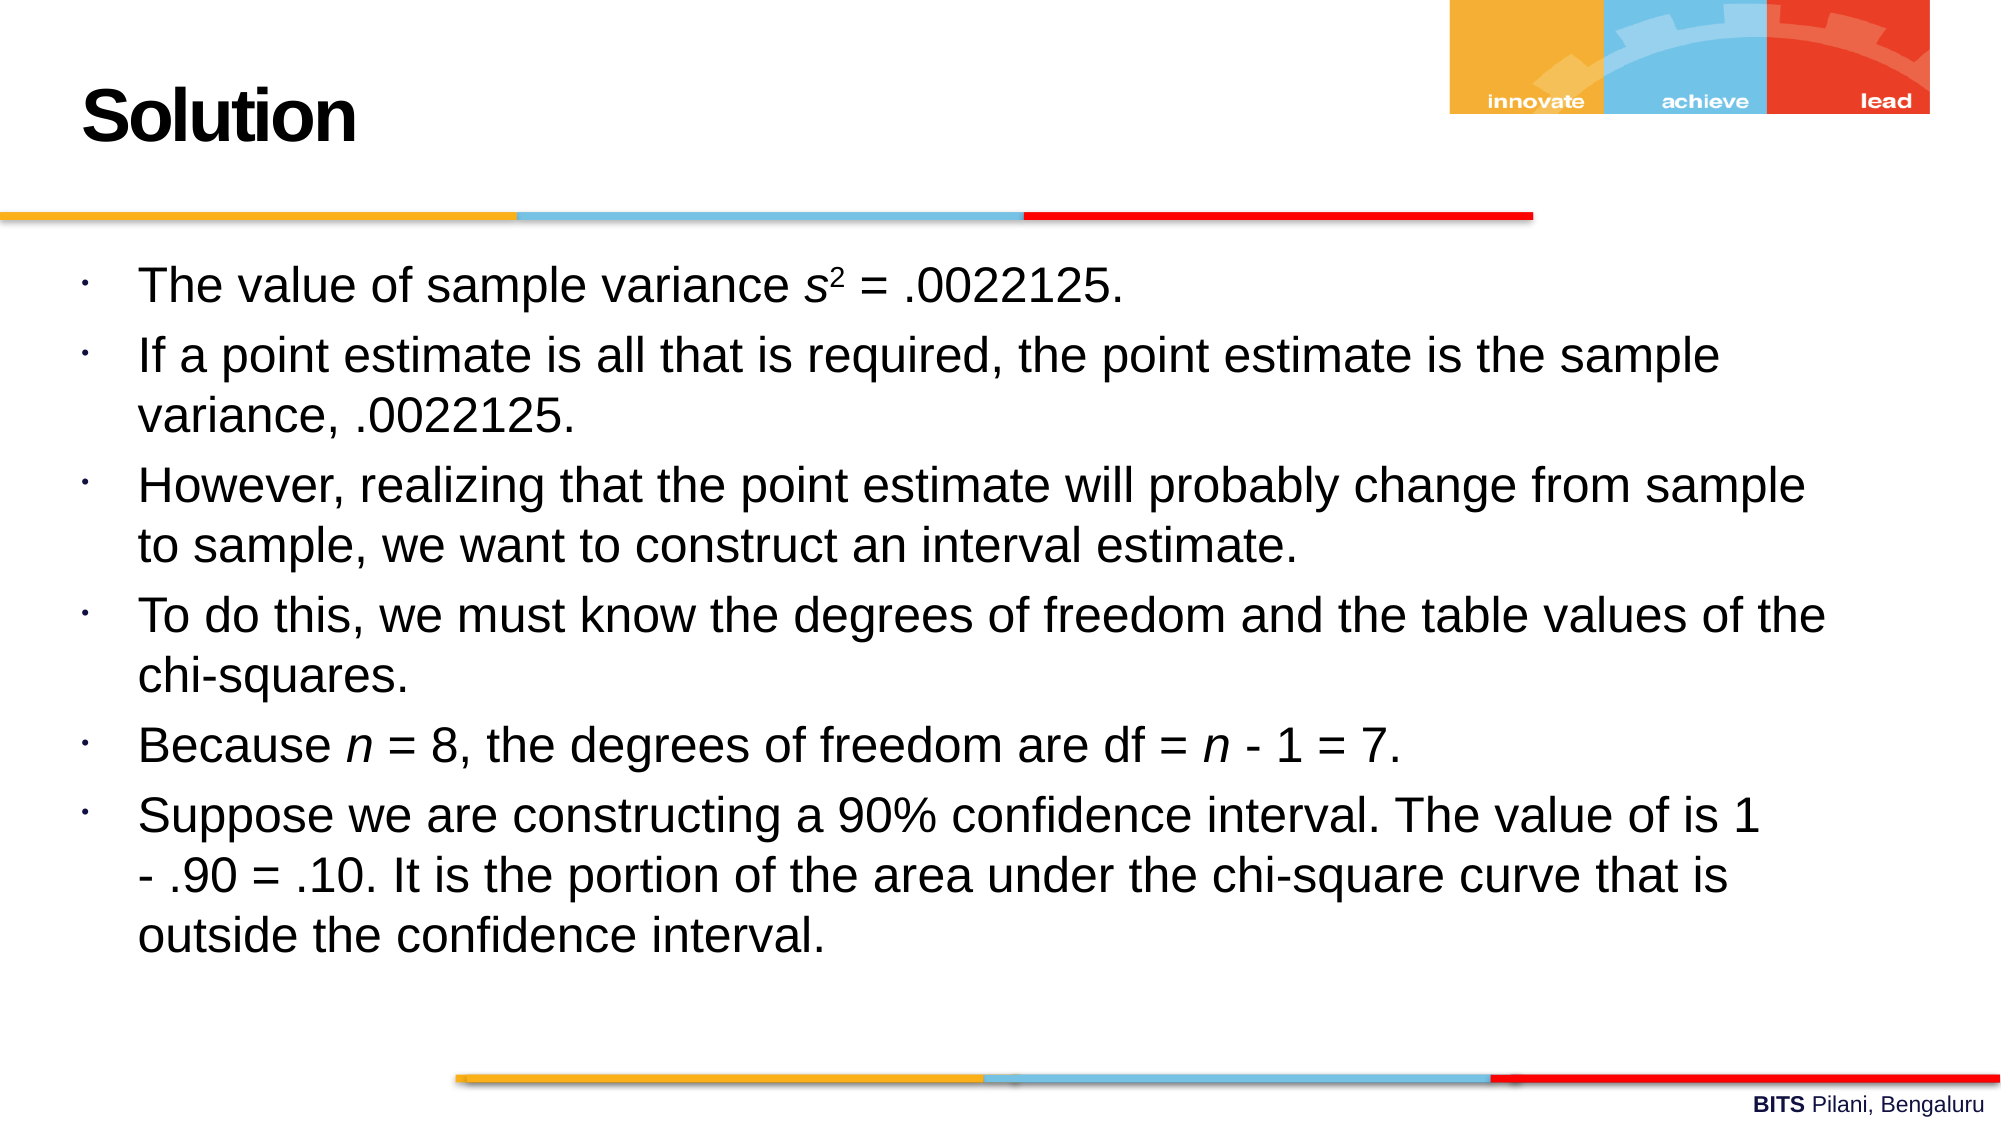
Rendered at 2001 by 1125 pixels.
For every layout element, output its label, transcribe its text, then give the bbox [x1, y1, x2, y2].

list The value of sample variance s2 = .0022125. If a point estimate is all that is required, the point estimate is the sample variance, .0022125. However, realizing that the point estimate will probably change from sample to sample, we want to construct an interval estimate. To do this, we must know the degrees of freedom and the table values of the chi-squares. Because n = 8, the degrees of freedom are df = n - 1 = 7. Suppose we are constructing a 90% confidence interval. The value of is 1 - .90 = .10. It is the portion of the area under the chi-square curve that is outside the confidence interval. [66, 245, 1867, 988]
list Solution [66, 24, 1450, 213]
picture [1449, 0, 1930, 114]
